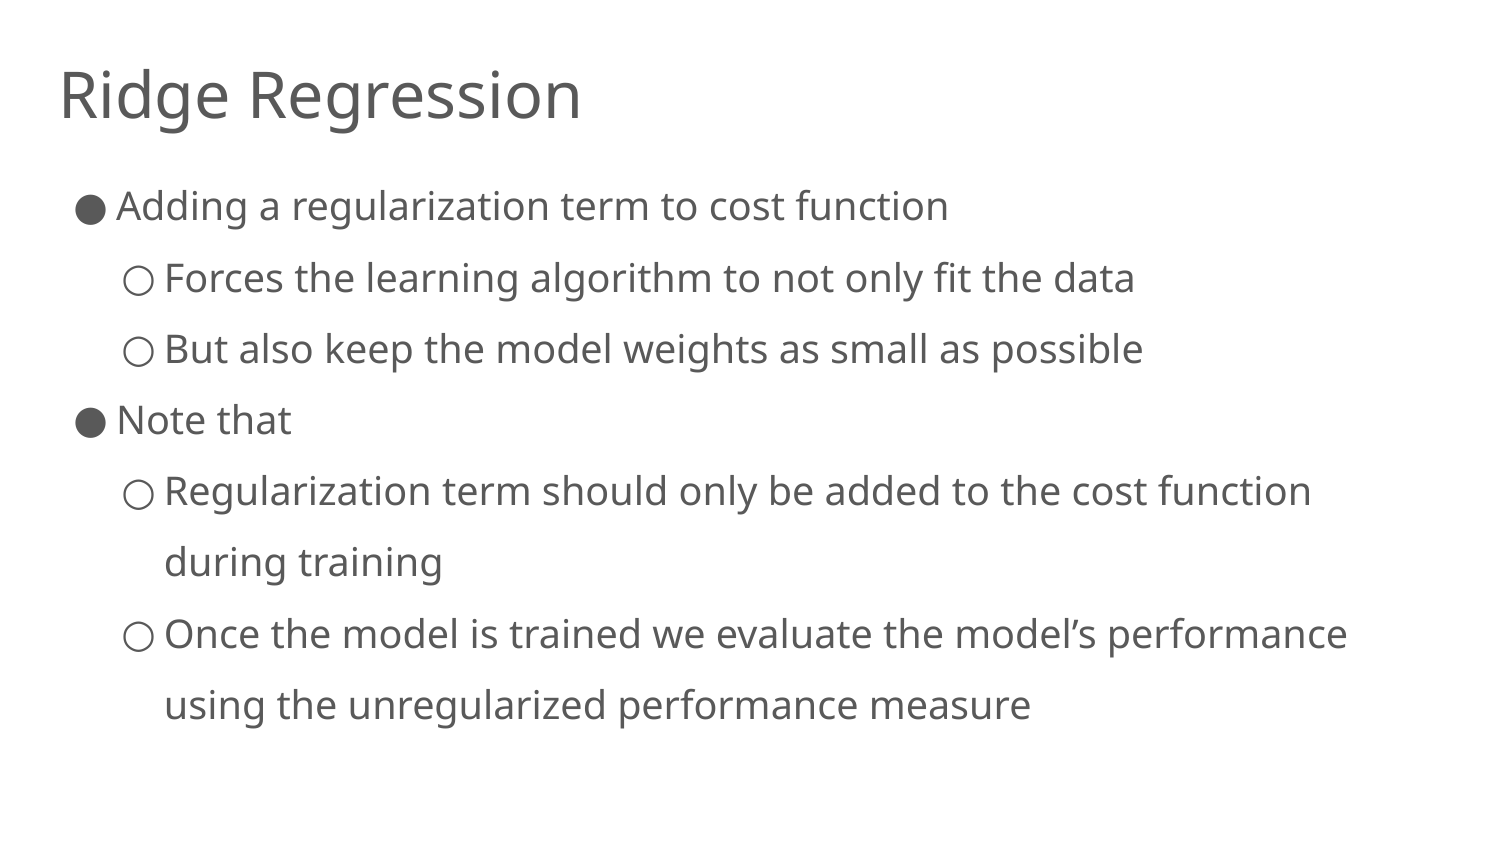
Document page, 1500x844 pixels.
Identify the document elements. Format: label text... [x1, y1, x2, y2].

text_box Ridge Regression [58, 36, 1442, 138]
text_box Adding a regularization term to cost function Forces the learning algorithm to not only fit the data But also keep the model weights as small as possible Note that Regularization term should only be added to the cost function during training Once the model is trained we evaluate the model’s performance using the unregularized performance measure [58, 147, 1442, 789]
